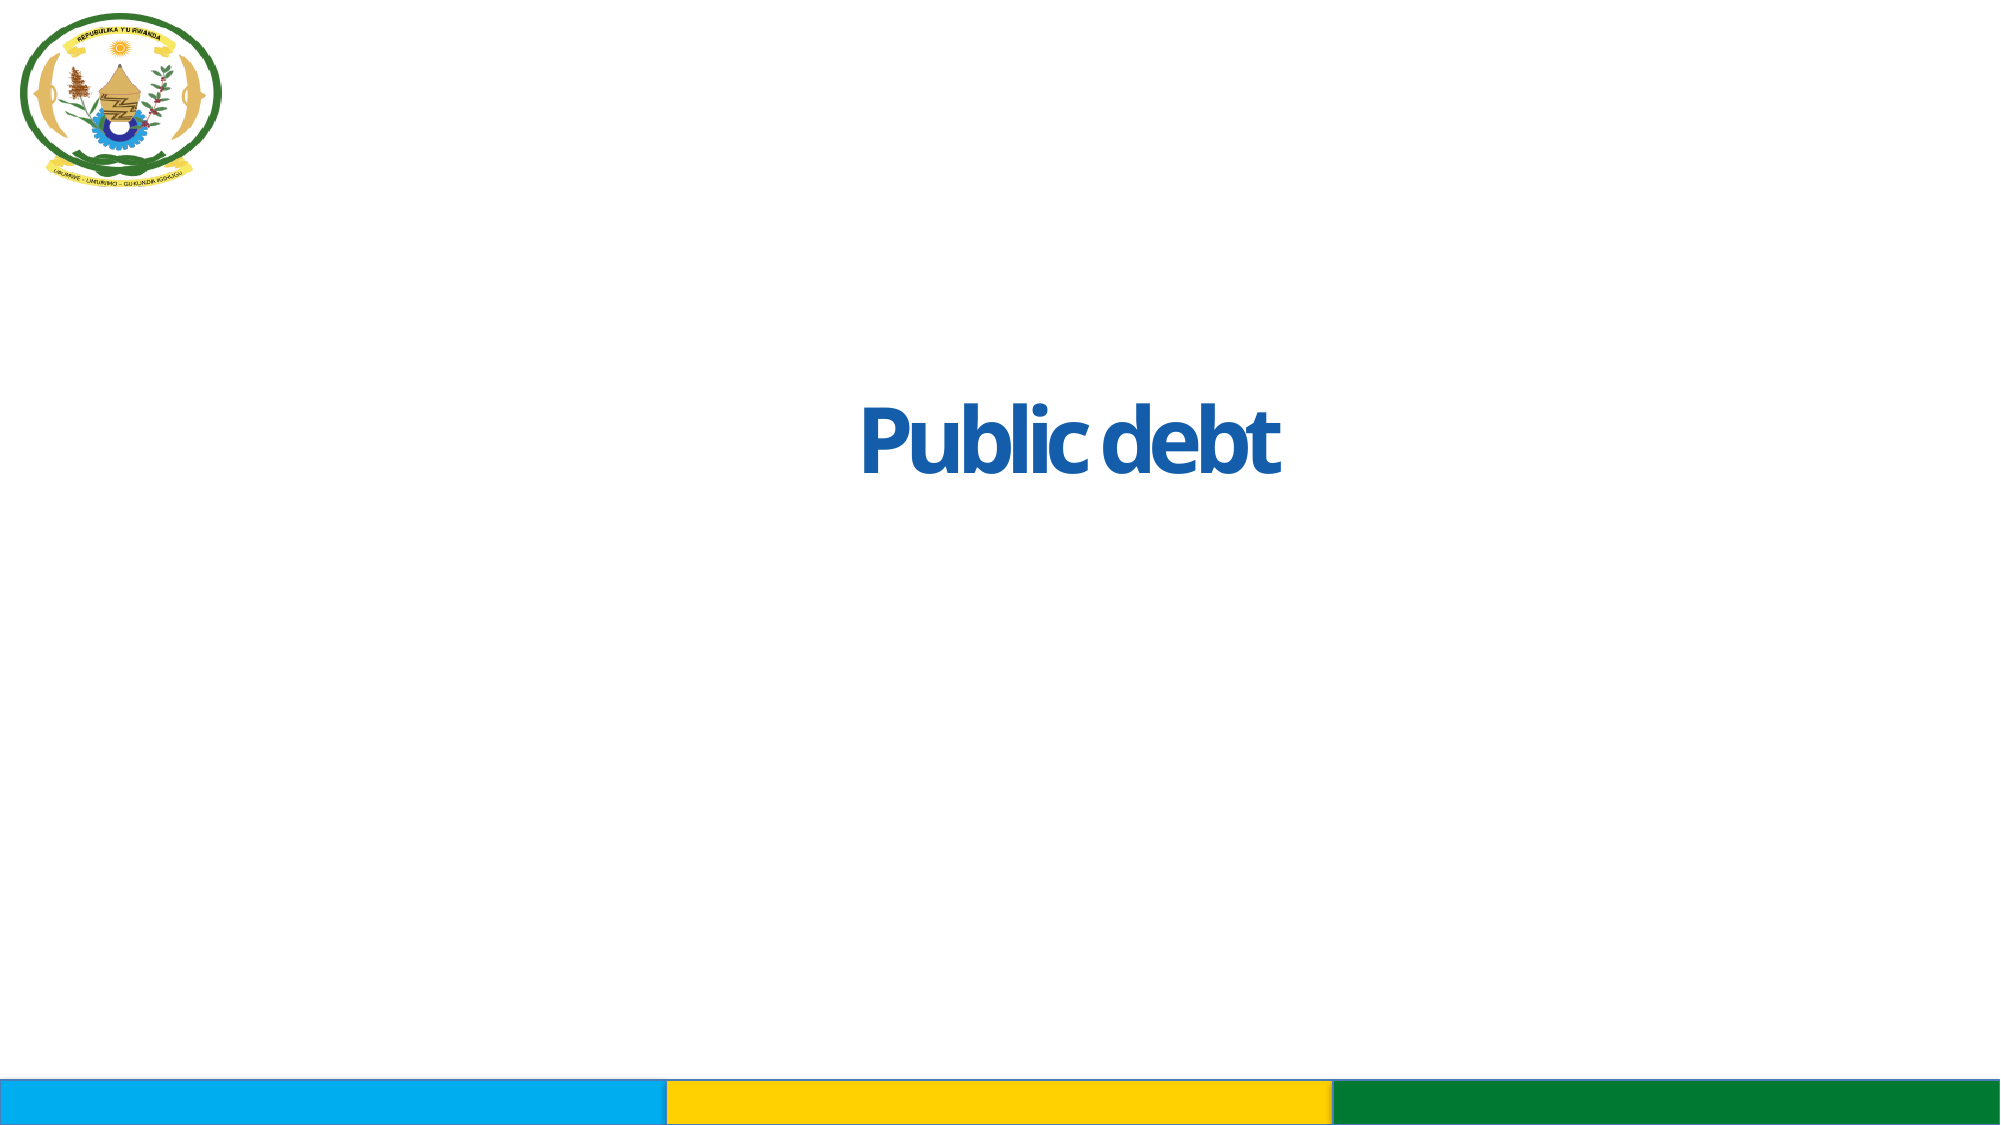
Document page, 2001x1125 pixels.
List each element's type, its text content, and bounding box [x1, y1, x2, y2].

text_box [1332, 1079, 2000, 1125]
text_box [0, 1079, 665, 1125]
text_box [666, 1079, 1331, 1125]
picture [20, 13, 222, 187]
text_box Public debt [245, 374, 1896, 500]
